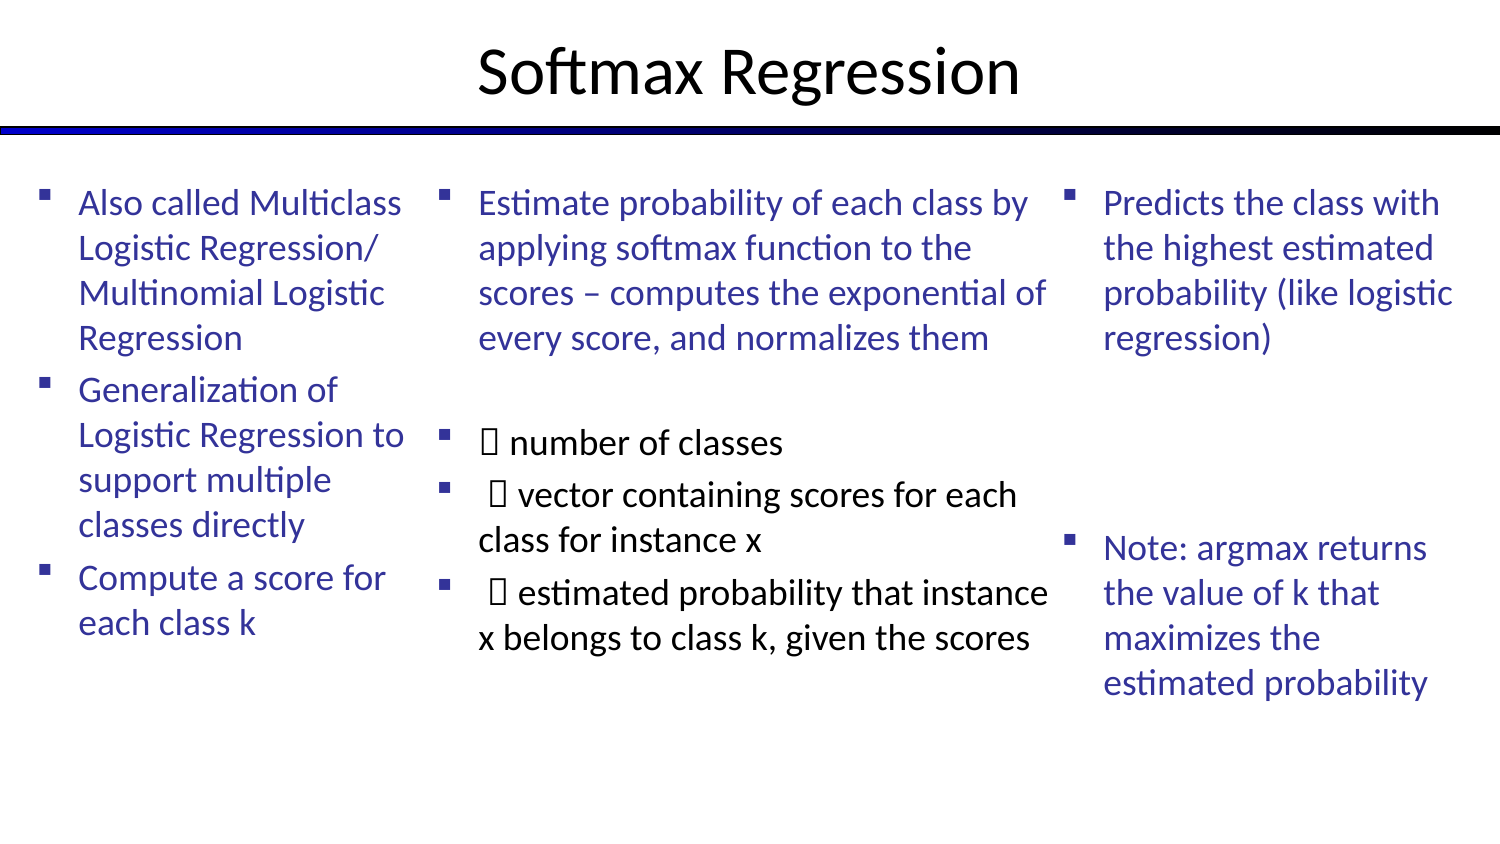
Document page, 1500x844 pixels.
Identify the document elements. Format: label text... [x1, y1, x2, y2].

title Softmax Regression [0, 0, 1500, 138]
